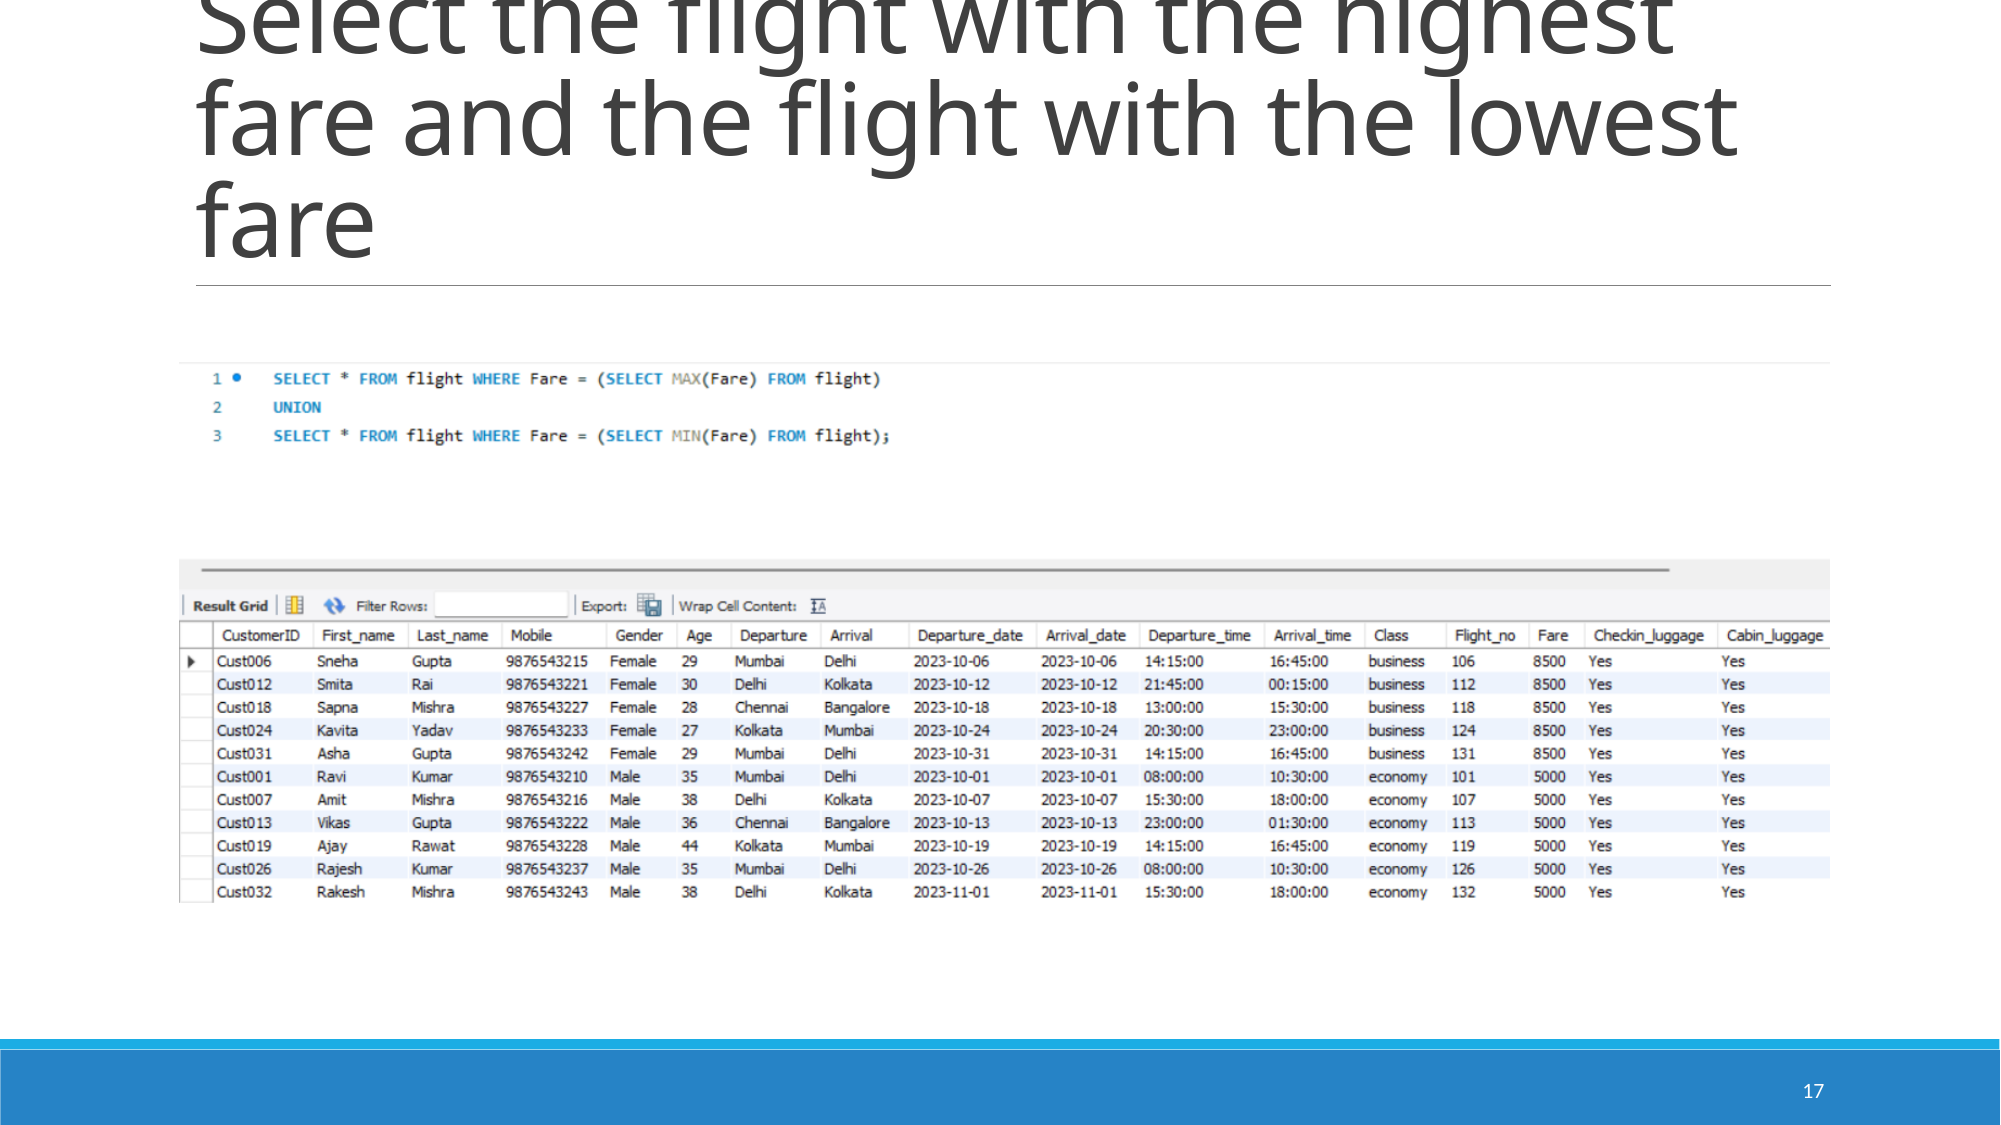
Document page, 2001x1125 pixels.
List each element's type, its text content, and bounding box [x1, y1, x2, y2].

slide_number 17 [1624, 1059, 1840, 1120]
title Select the flight with the highest fare and the flight with the lowest fare [180, 47, 1830, 285]
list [179, 362, 1831, 904]
